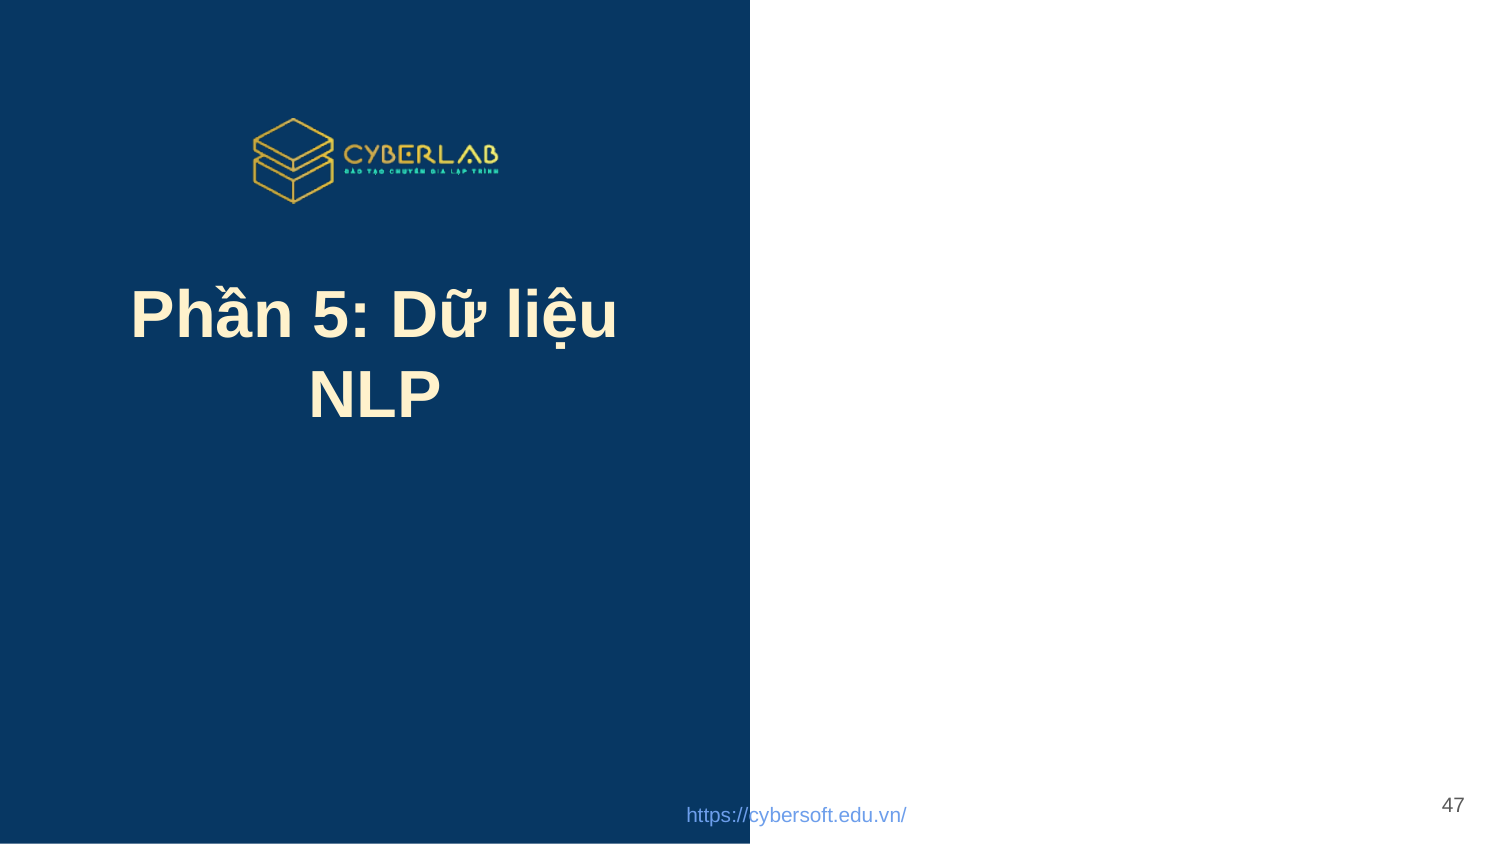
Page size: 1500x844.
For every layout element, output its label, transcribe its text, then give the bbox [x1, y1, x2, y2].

slide_number 47 [1389, 782, 1480, 830]
title Phần 5: Dữ liệu NLP [43, 202, 708, 446]
picture [239, 118, 511, 202]
